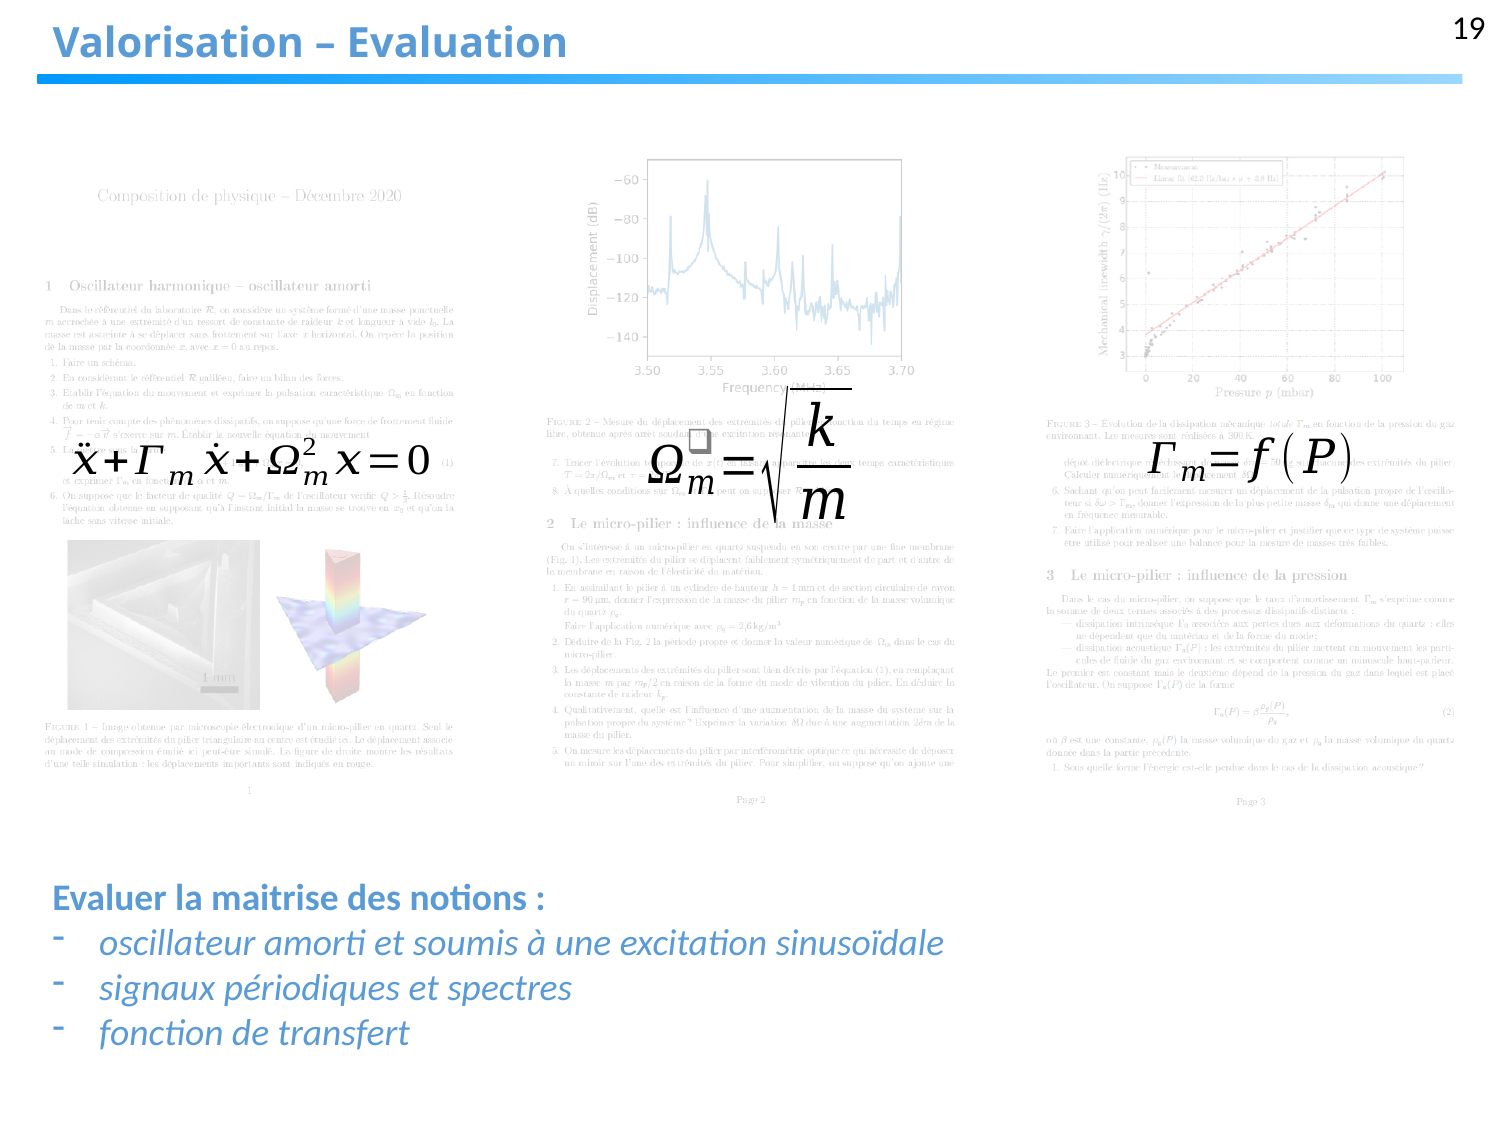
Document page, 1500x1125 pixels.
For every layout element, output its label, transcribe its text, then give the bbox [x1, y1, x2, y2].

text_box Evaluer la maitrise des notions : oscillateur amorti et soumis à une excitation sinusoïdale signaux périodiques et spectres fonction de transfert [37, 865, 1463, 1061]
picture [0, 103, 1500, 815]
text_box [37, 75, 1463, 84]
title Valorisation – Evaluation [37, 12, 1463, 75]
text_box 19 [1387, 0, 1500, 54]
